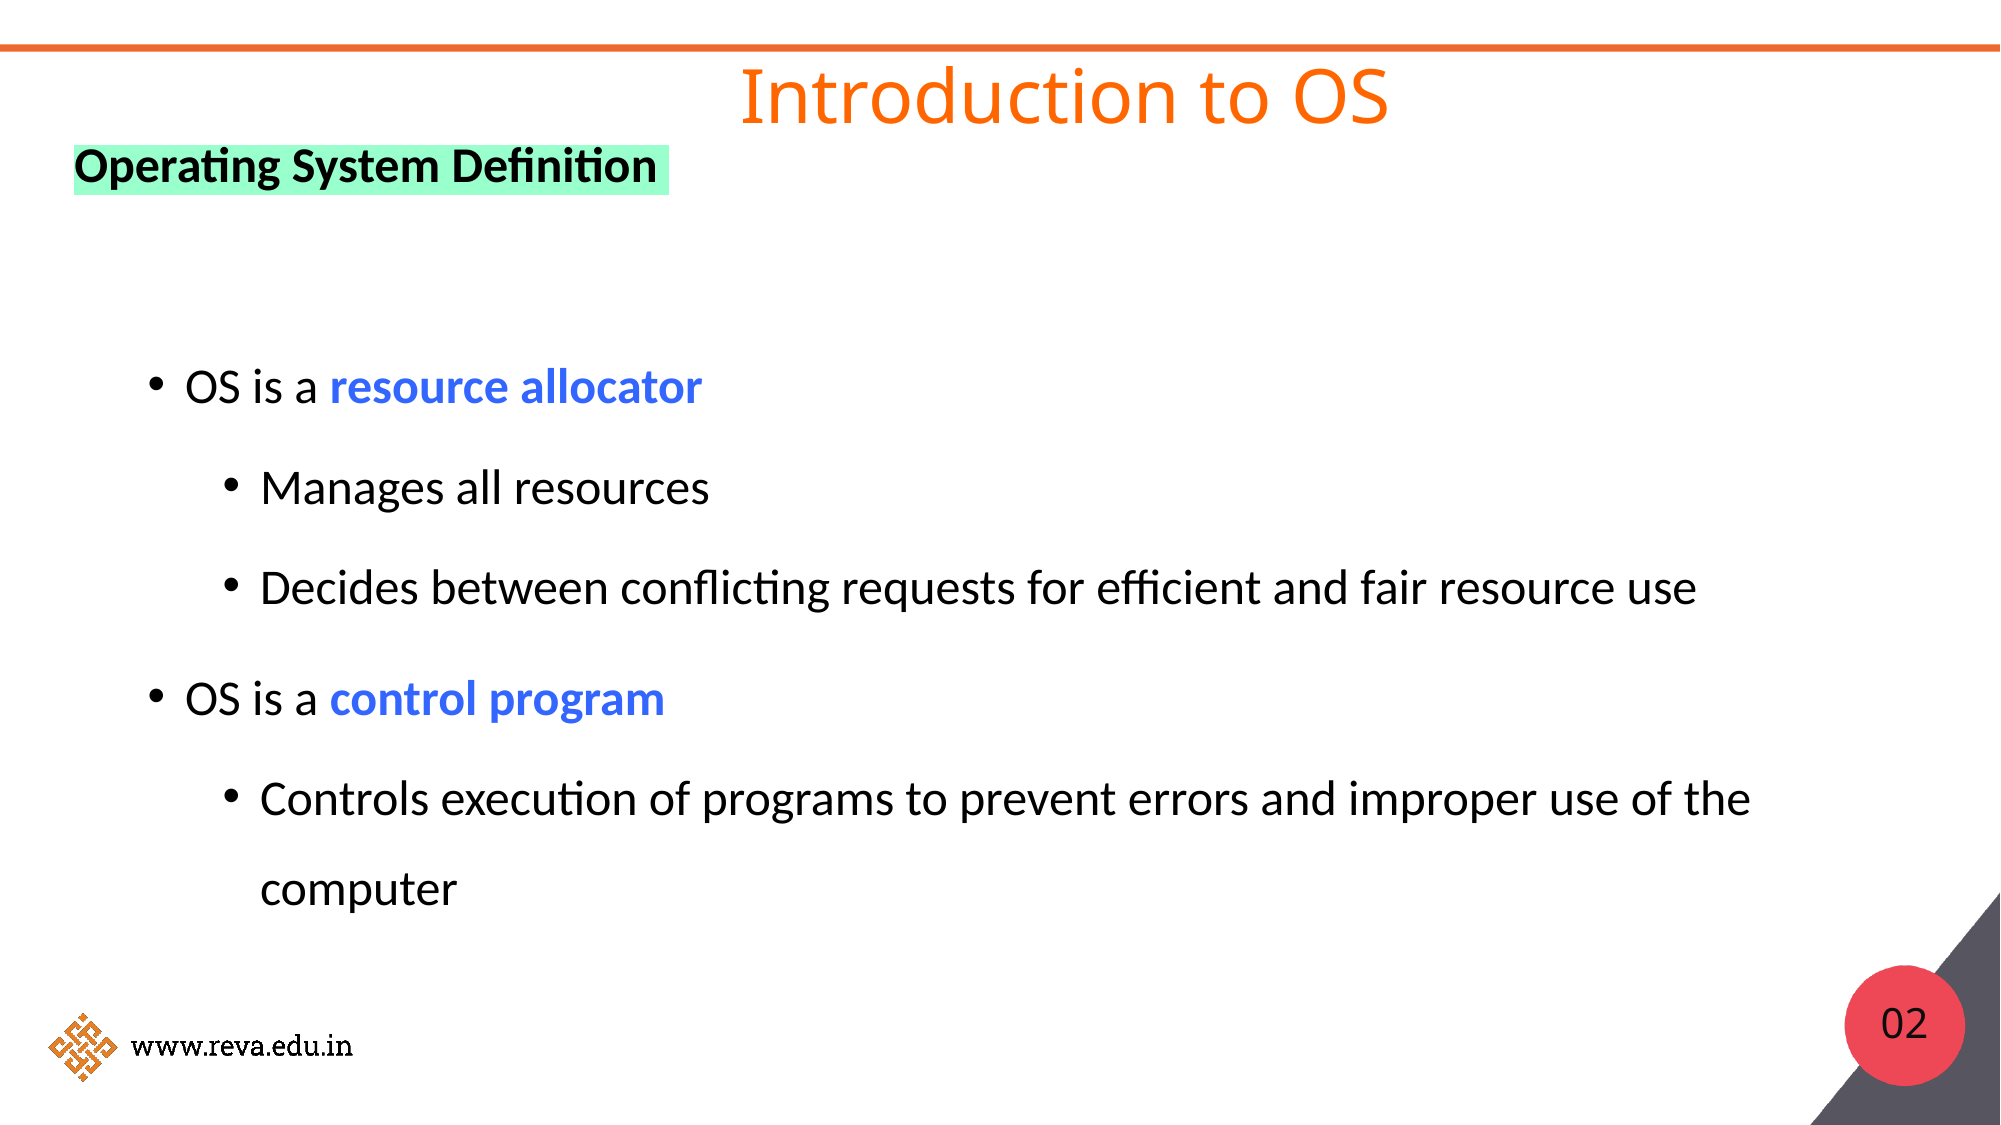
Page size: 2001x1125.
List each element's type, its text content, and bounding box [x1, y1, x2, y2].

text_box Operating System Definition [59, 118, 1327, 214]
text_box 02 [1865, 989, 1944, 1054]
picture [31, 1003, 366, 1092]
text_box OS is a resource allocator Manages all resources Decides between conflicting requests for efficient and fair resource use OS is a control program Controls execution of programs to prevent errors and improper use of the computer [132, 225, 1866, 926]
picture [1801, 882, 2000, 1125]
title Introduction to OS [725, 0, 2000, 188]
